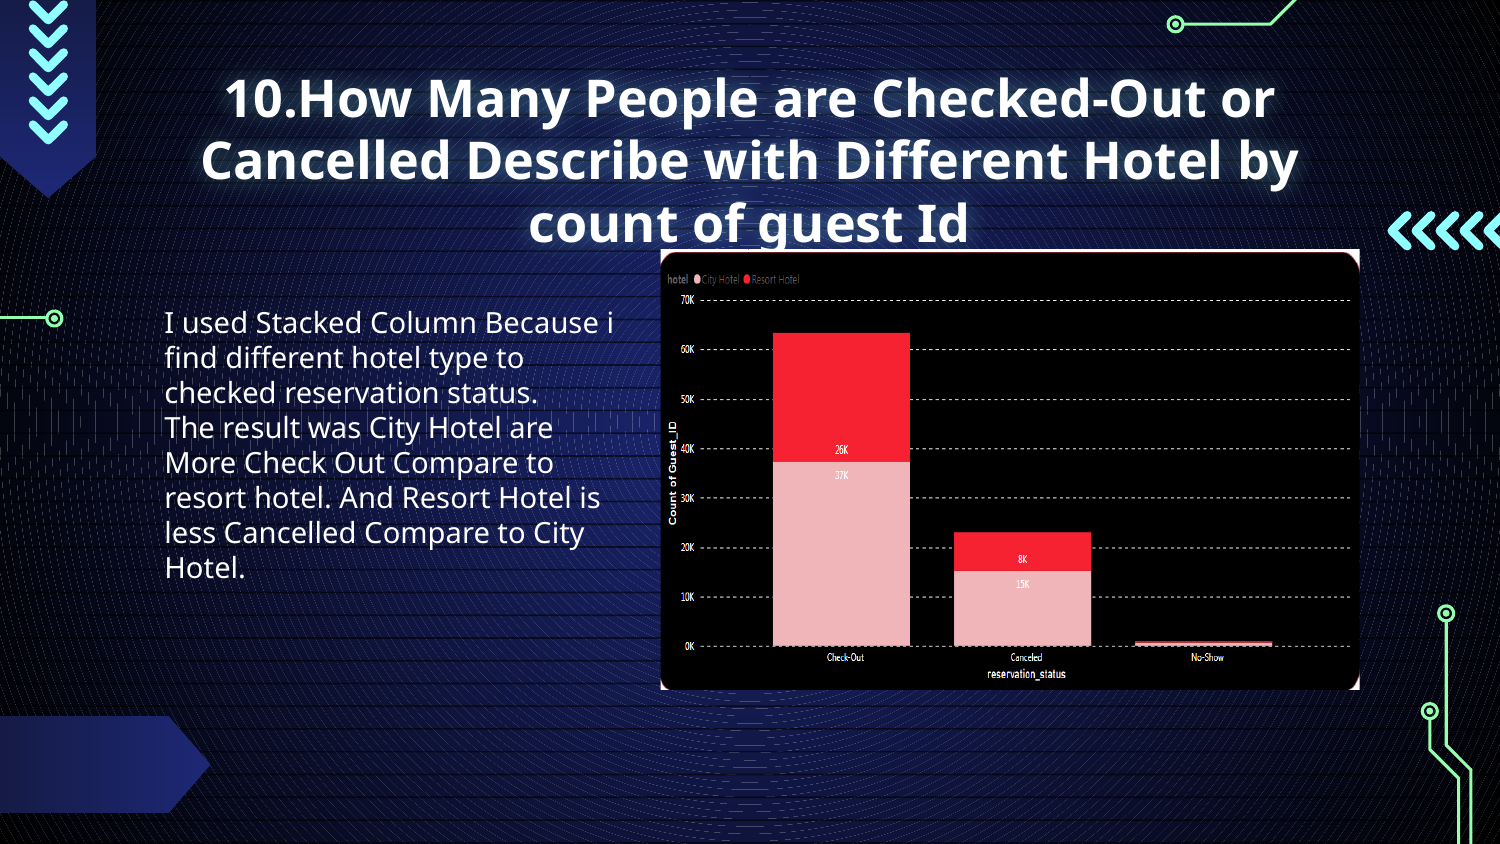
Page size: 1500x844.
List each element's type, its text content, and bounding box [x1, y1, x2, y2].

title 10.How Many People are Checked-Out or Cancelled Describe with Different Hotel by count of guest Id [116, 88, 1383, 229]
text_box I used Stacked Column Because i find different hotel type to checked reservation status. The result was City Hotel are More Check Out Compare to resort hotel. And Resort Hotel is less Cancelled Compare to City Hotel. [149, 289, 639, 730]
picture [660, 249, 1360, 690]
